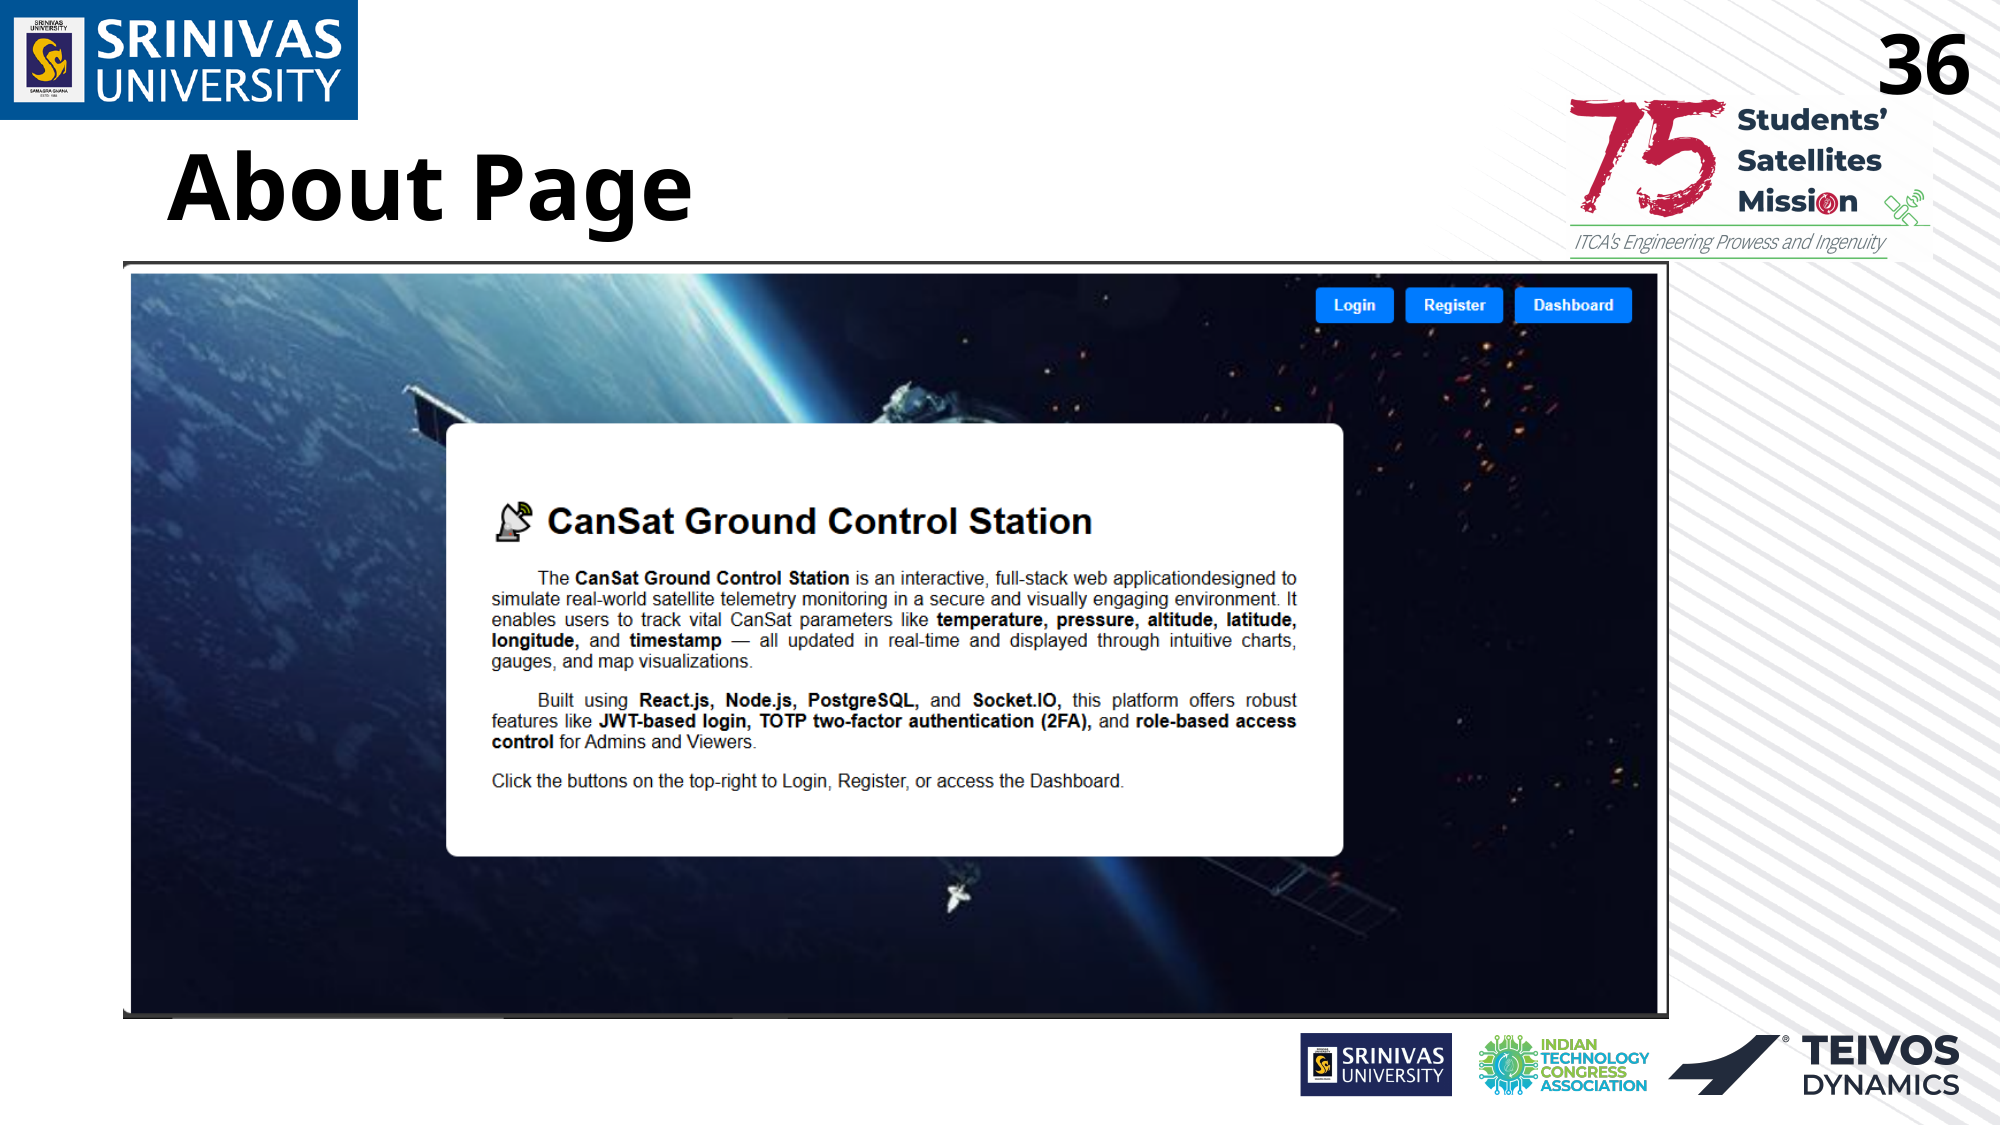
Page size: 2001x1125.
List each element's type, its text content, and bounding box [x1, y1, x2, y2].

picture [0, 0, 358, 121]
picture [122, 0, 2000, 1125]
text_box About Page [153, 66, 710, 246]
